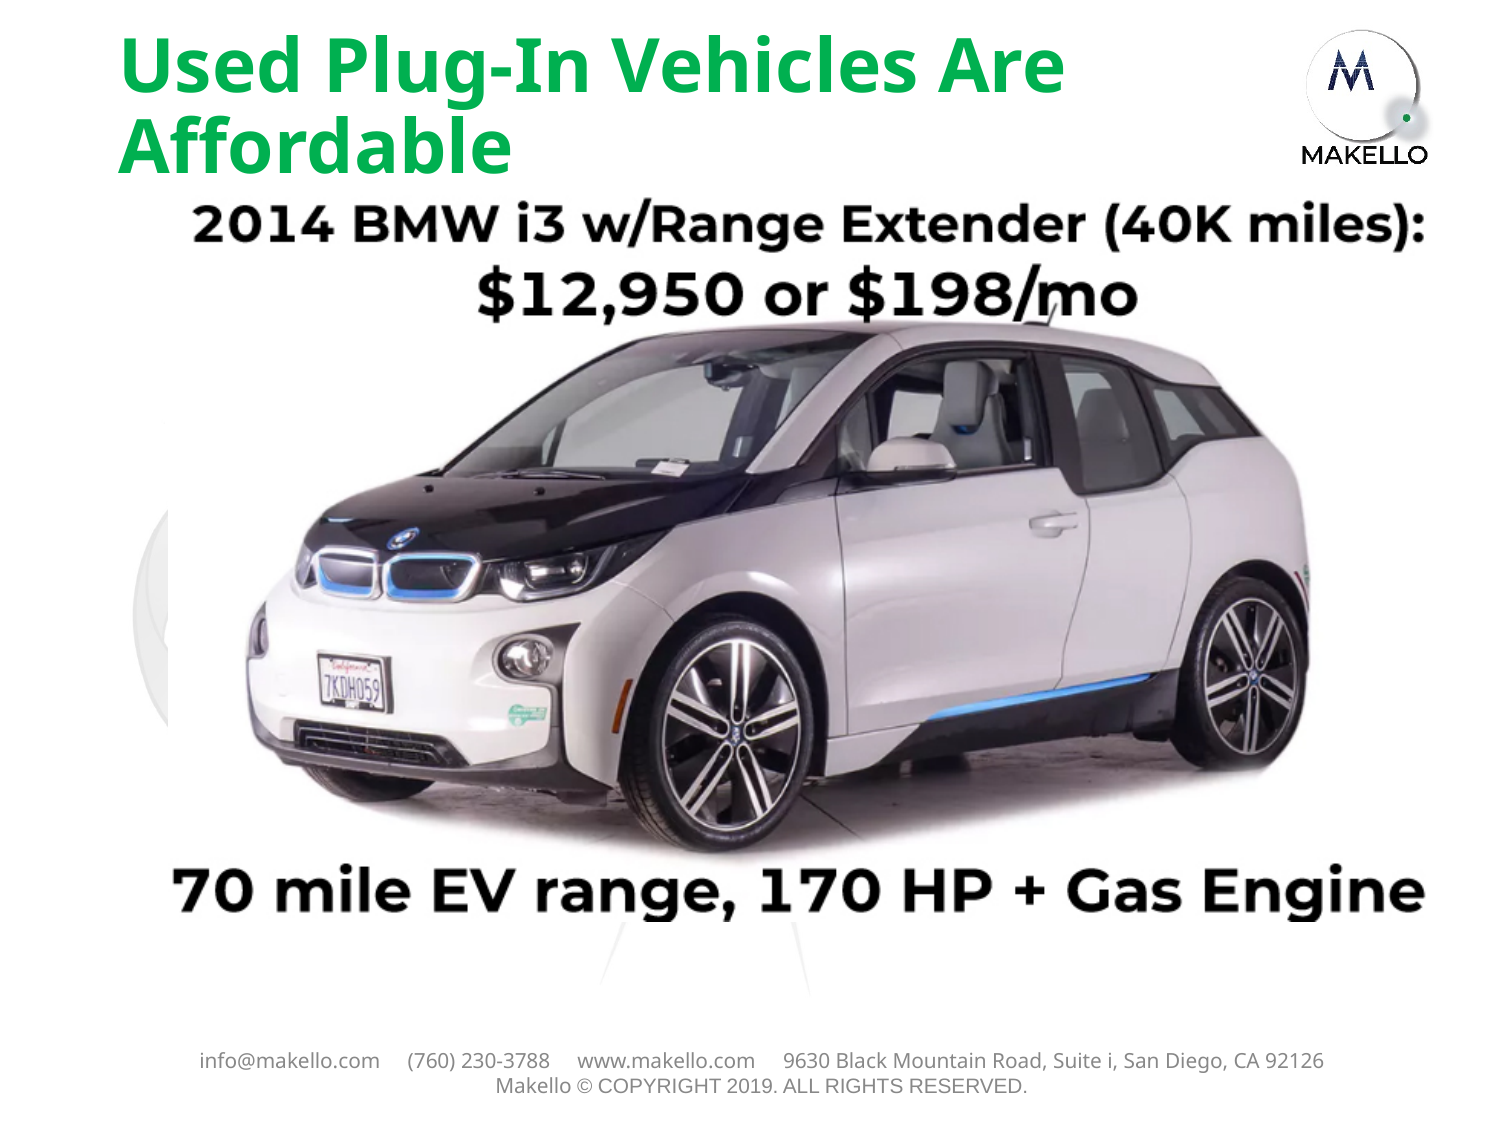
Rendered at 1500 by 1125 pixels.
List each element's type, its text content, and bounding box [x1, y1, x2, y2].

title Used Plug-In Vehicles Are Affordable [103, 0, 1397, 171]
picture [100, 18, 1439, 1084]
footer info@makello.com (760) 230-3788 www.makello.com 9630 Black Mountain Road, Suite i, San Diego, CA 92126 Makello © COPYRIGHT 2019. ALL RIGHTS RESERVED. [124, 1042, 1400, 1103]
